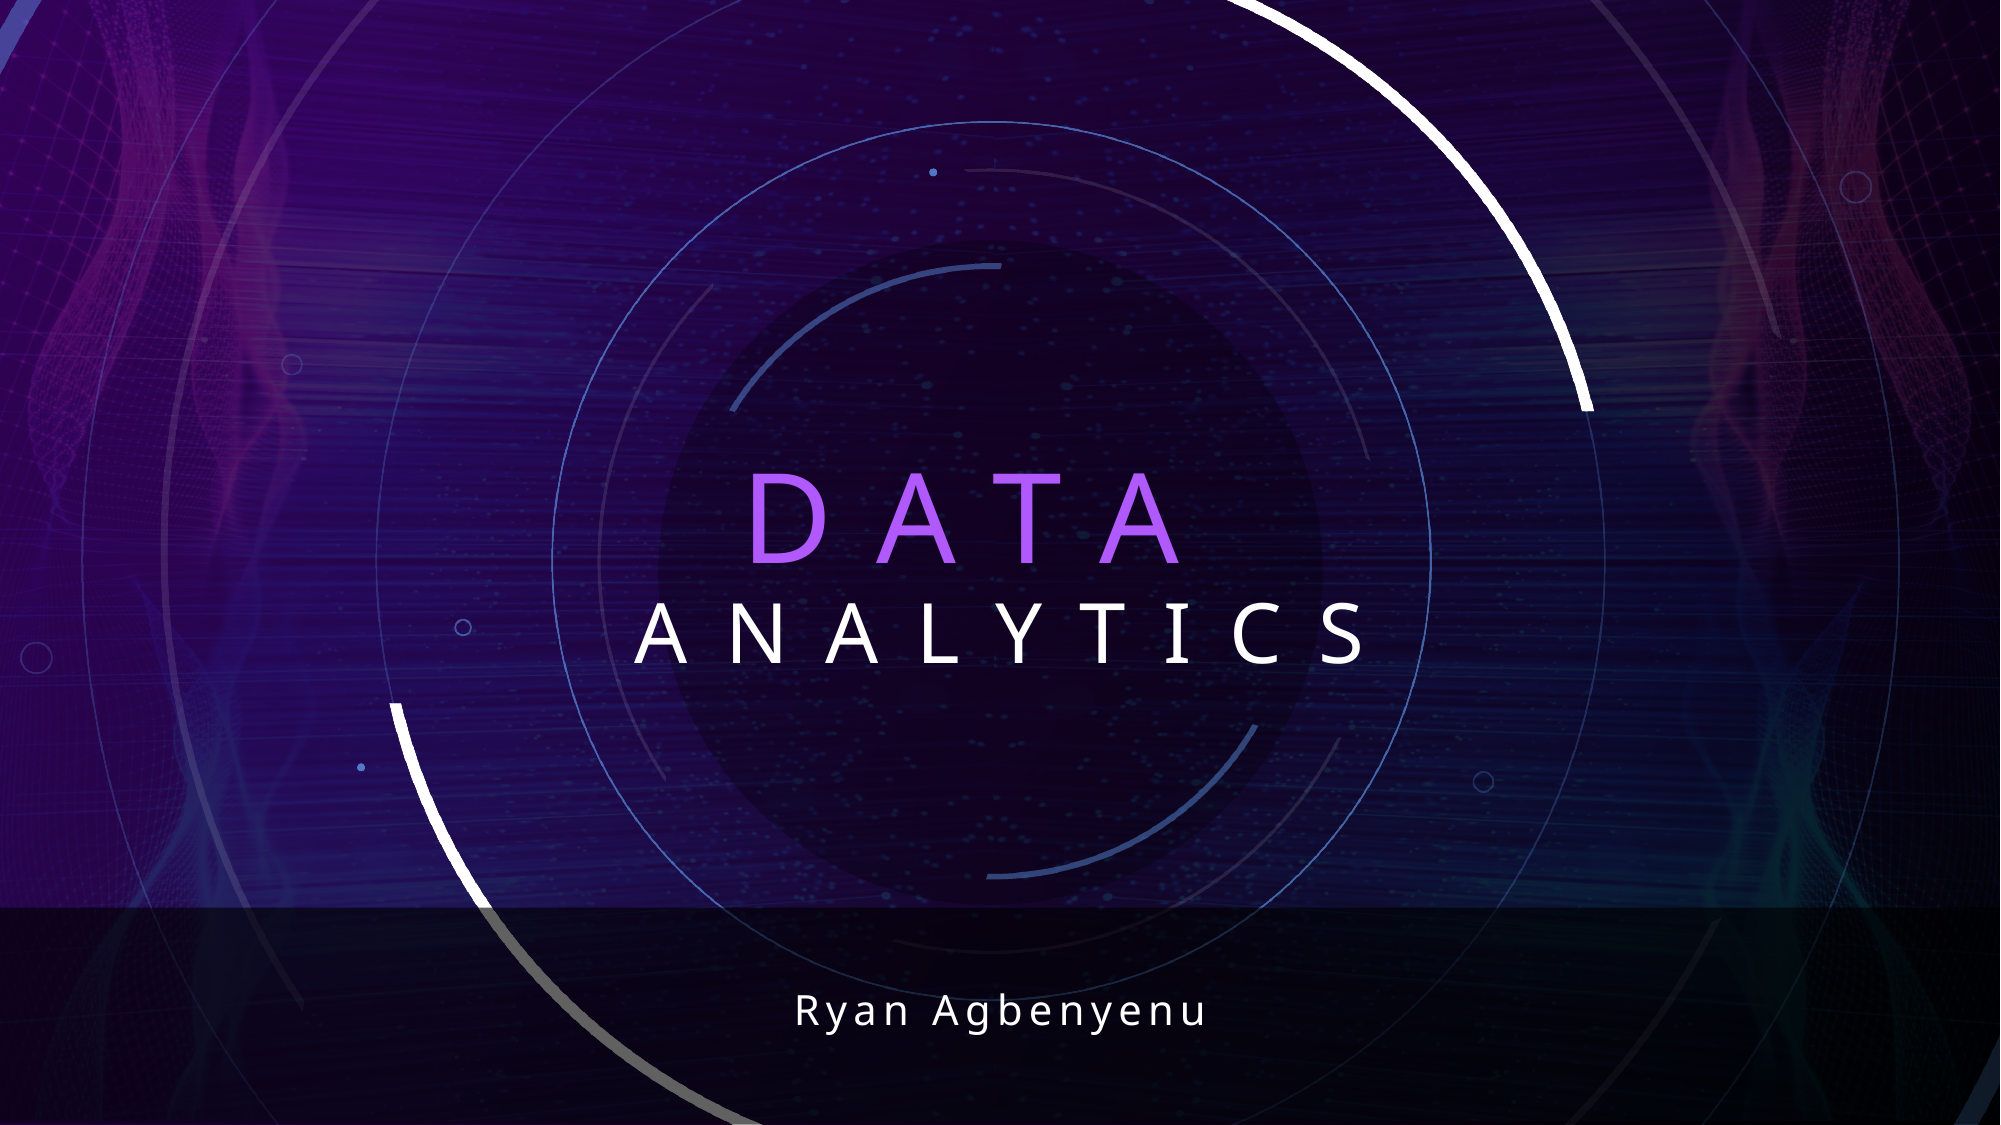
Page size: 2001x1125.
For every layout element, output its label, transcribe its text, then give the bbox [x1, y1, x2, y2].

picture [0, 0, 2000, 414]
title DATA [0, 414, 2000, 583]
list Ryan Agbenyenu [0, 907, 2000, 1125]
picture [0, 712, 2000, 907]
subtitle ANALYTICS [0, 583, 2000, 712]
